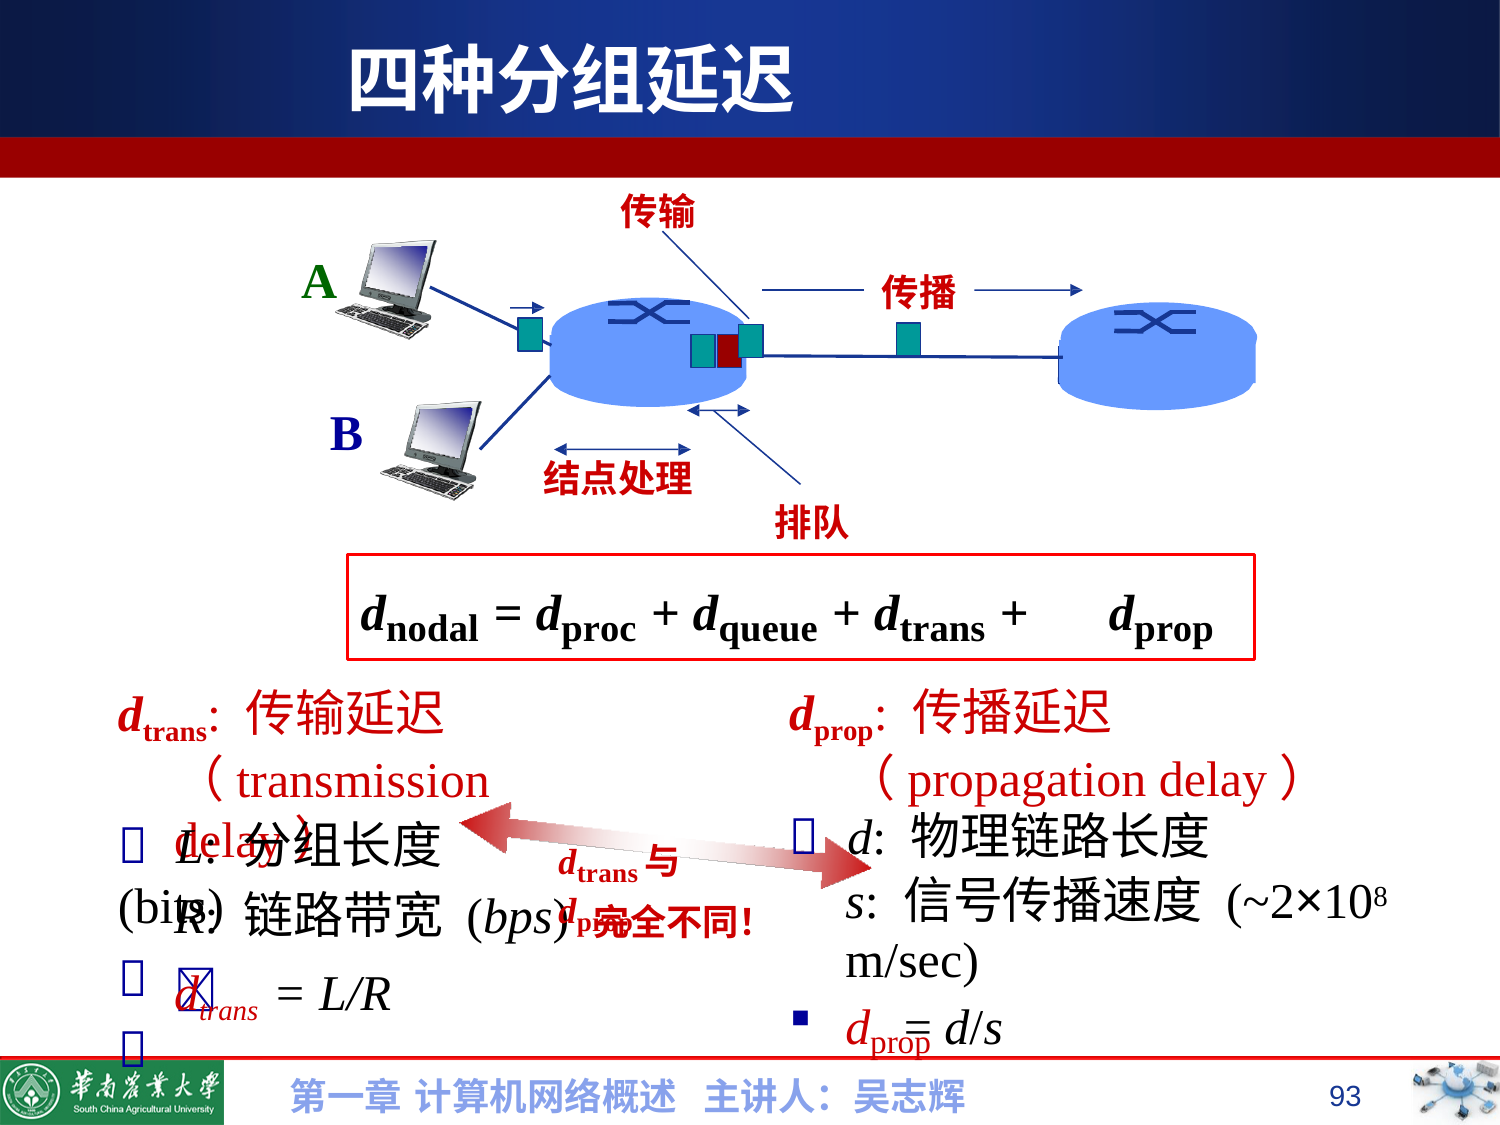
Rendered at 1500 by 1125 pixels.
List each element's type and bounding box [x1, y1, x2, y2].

text_box [618, 188, 750, 319]
slide_number [1325, 1077, 1401, 1125]
text_box [974, 283, 1083, 297]
text_box [115, 680, 1400, 1078]
picture [537, 1056, 1500, 1125]
picture [0, 0, 1500, 137]
footer [287, 1072, 1137, 1125]
text_box [298, 235, 1258, 544]
title [149, 34, 1351, 223]
picture [0, 1056, 287, 1125]
text_box [879, 269, 960, 315]
text_box [347, 554, 1255, 660]
text_box [510, 301, 545, 315]
